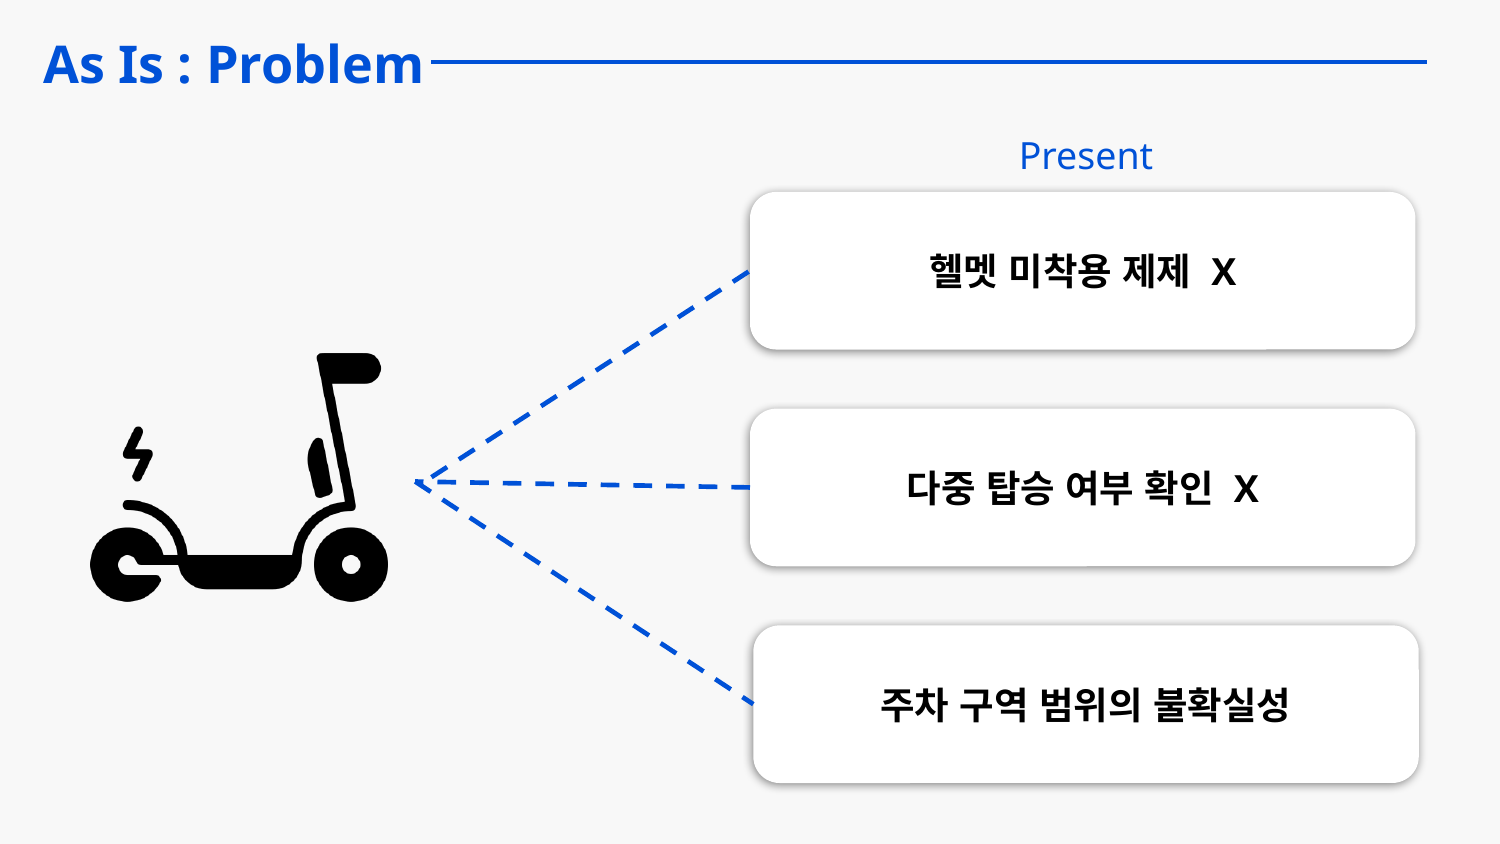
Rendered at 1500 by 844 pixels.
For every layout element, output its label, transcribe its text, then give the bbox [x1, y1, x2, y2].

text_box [414, 491, 754, 705]
text_box Present [863, 116, 1309, 191]
text_box As Is : Problem [28, 16, 474, 91]
text_box 다중 탑승 여부 확인 X [754, 408, 1416, 567]
text_box 헬멧 미착용 제제 X [750, 191, 1416, 350]
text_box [431, 270, 751, 478]
text_box 주차 구역 범위의 불확실성 [753, 625, 1419, 784]
picture [90, 328, 388, 626]
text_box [414, 481, 751, 488]
